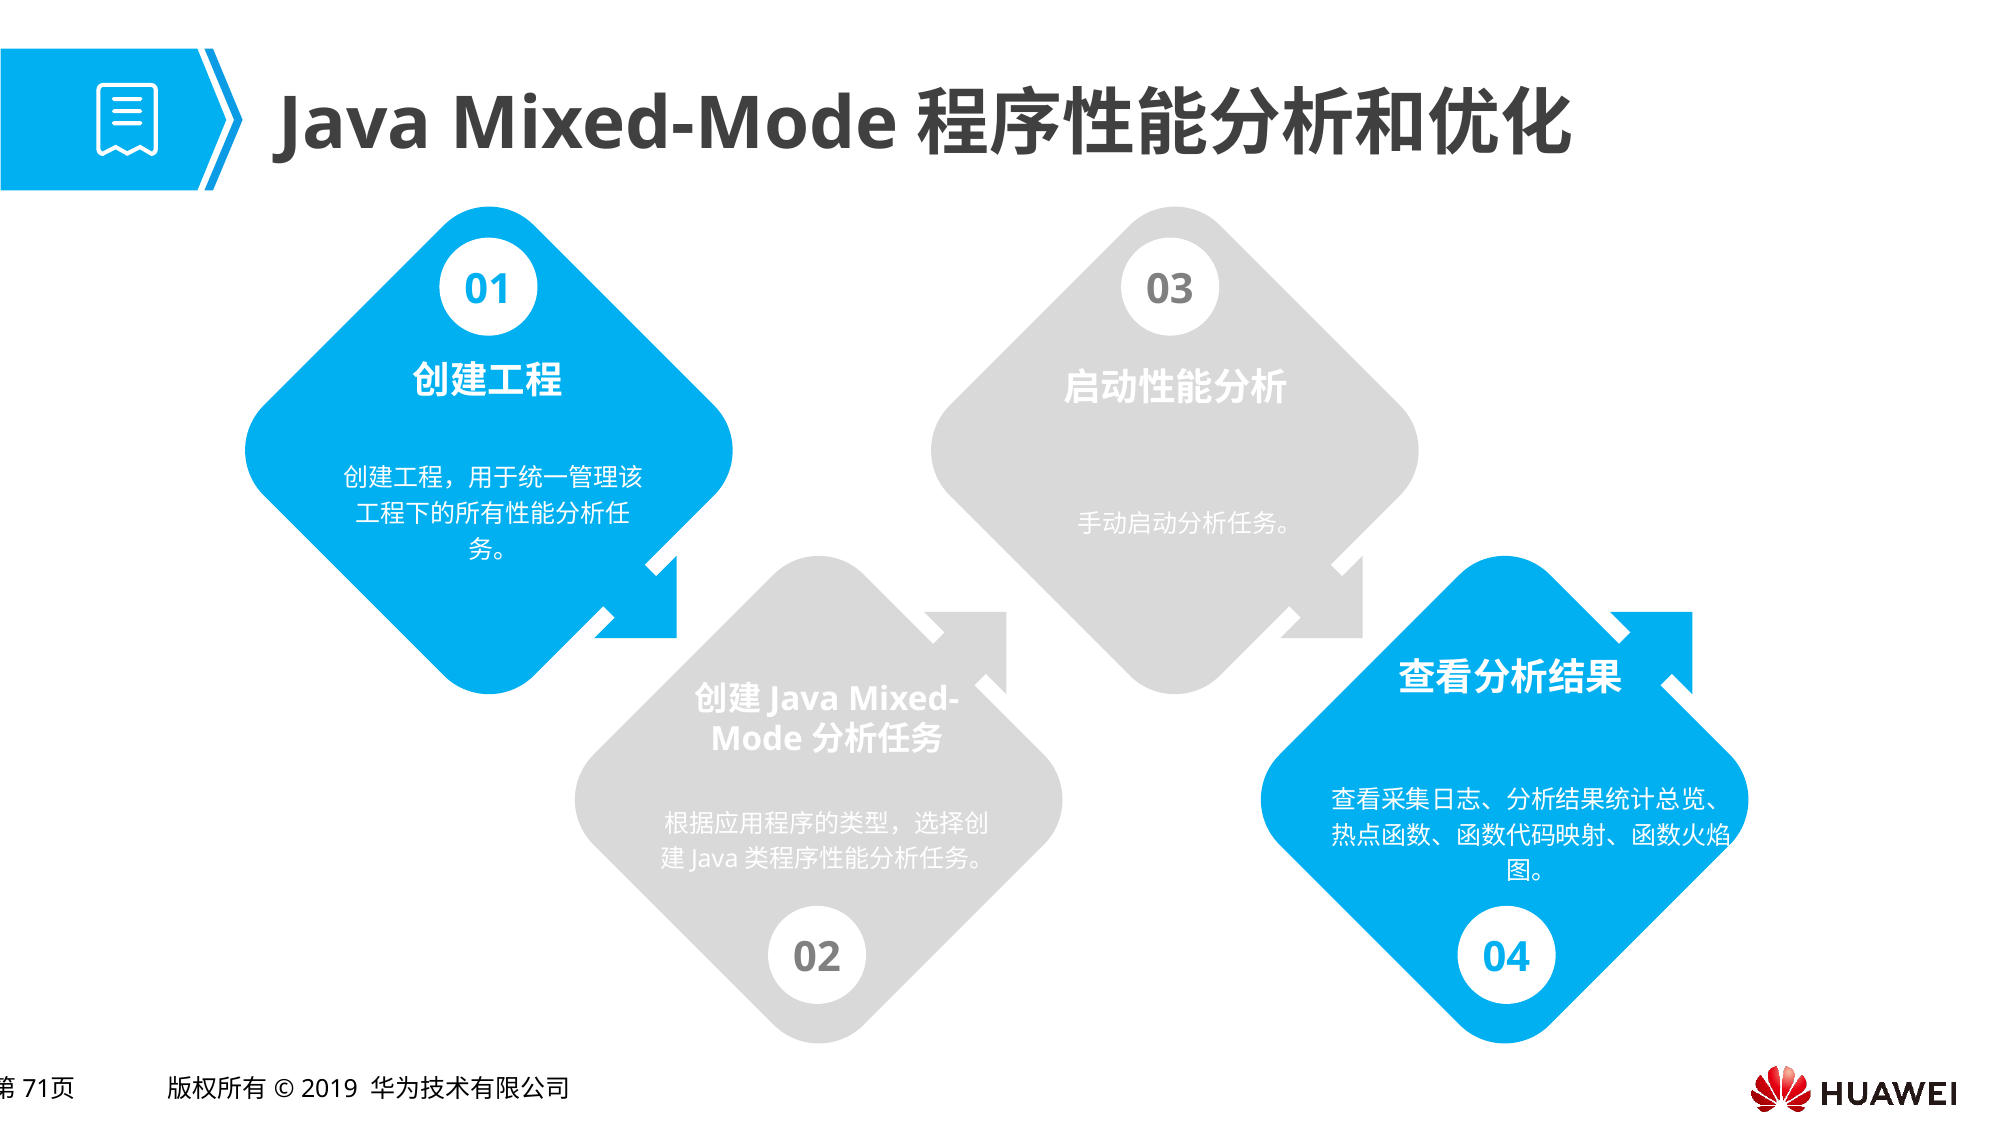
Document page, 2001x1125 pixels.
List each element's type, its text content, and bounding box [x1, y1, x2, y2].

text_box [1389, 555, 1693, 695]
text_box [356, 555, 677, 695]
text_box [678, 555, 1007, 695]
text_box [245, 206, 733, 552]
text_box [574, 685, 1063, 892]
text_box 创建工程，用于统一管理该工程下的所有性能分析任务。 [320, 431, 666, 588]
text_box [1260, 680, 1728, 873]
picture [1751, 1066, 1956, 1112]
text_box 查看采集日志、分析结果统计总览、热点函数、函数代码映射、函数火焰图。 [1307, 752, 1755, 910]
text_box 02 [768, 916, 867, 1004]
text_box 手动启动分析任务。 [1037, 441, 1344, 598]
title Java Mixed-Mode程序性能分析和优化 [261, 67, 1875, 173]
text_box 01 [439, 237, 538, 336]
text_box 创建Java Mixed-Mode分析任务 [663, 670, 992, 753]
text_box 03 [1121, 237, 1220, 336]
text_box [664, 916, 973, 1044]
text_box 创建工程 [361, 348, 614, 431]
text_box [931, 206, 1419, 583]
text_box 04 [1457, 910, 1556, 1004]
text_box 启动性能分析 [1020, 355, 1331, 439]
text_box [1052, 555, 1363, 695]
text_box 根据应用程序的类型，选择创建Java类程序性能分析任务。 [640, 758, 1014, 916]
text_box 查看分析结果 [1354, 645, 1667, 728]
text_box [1344, 910, 1665, 1044]
